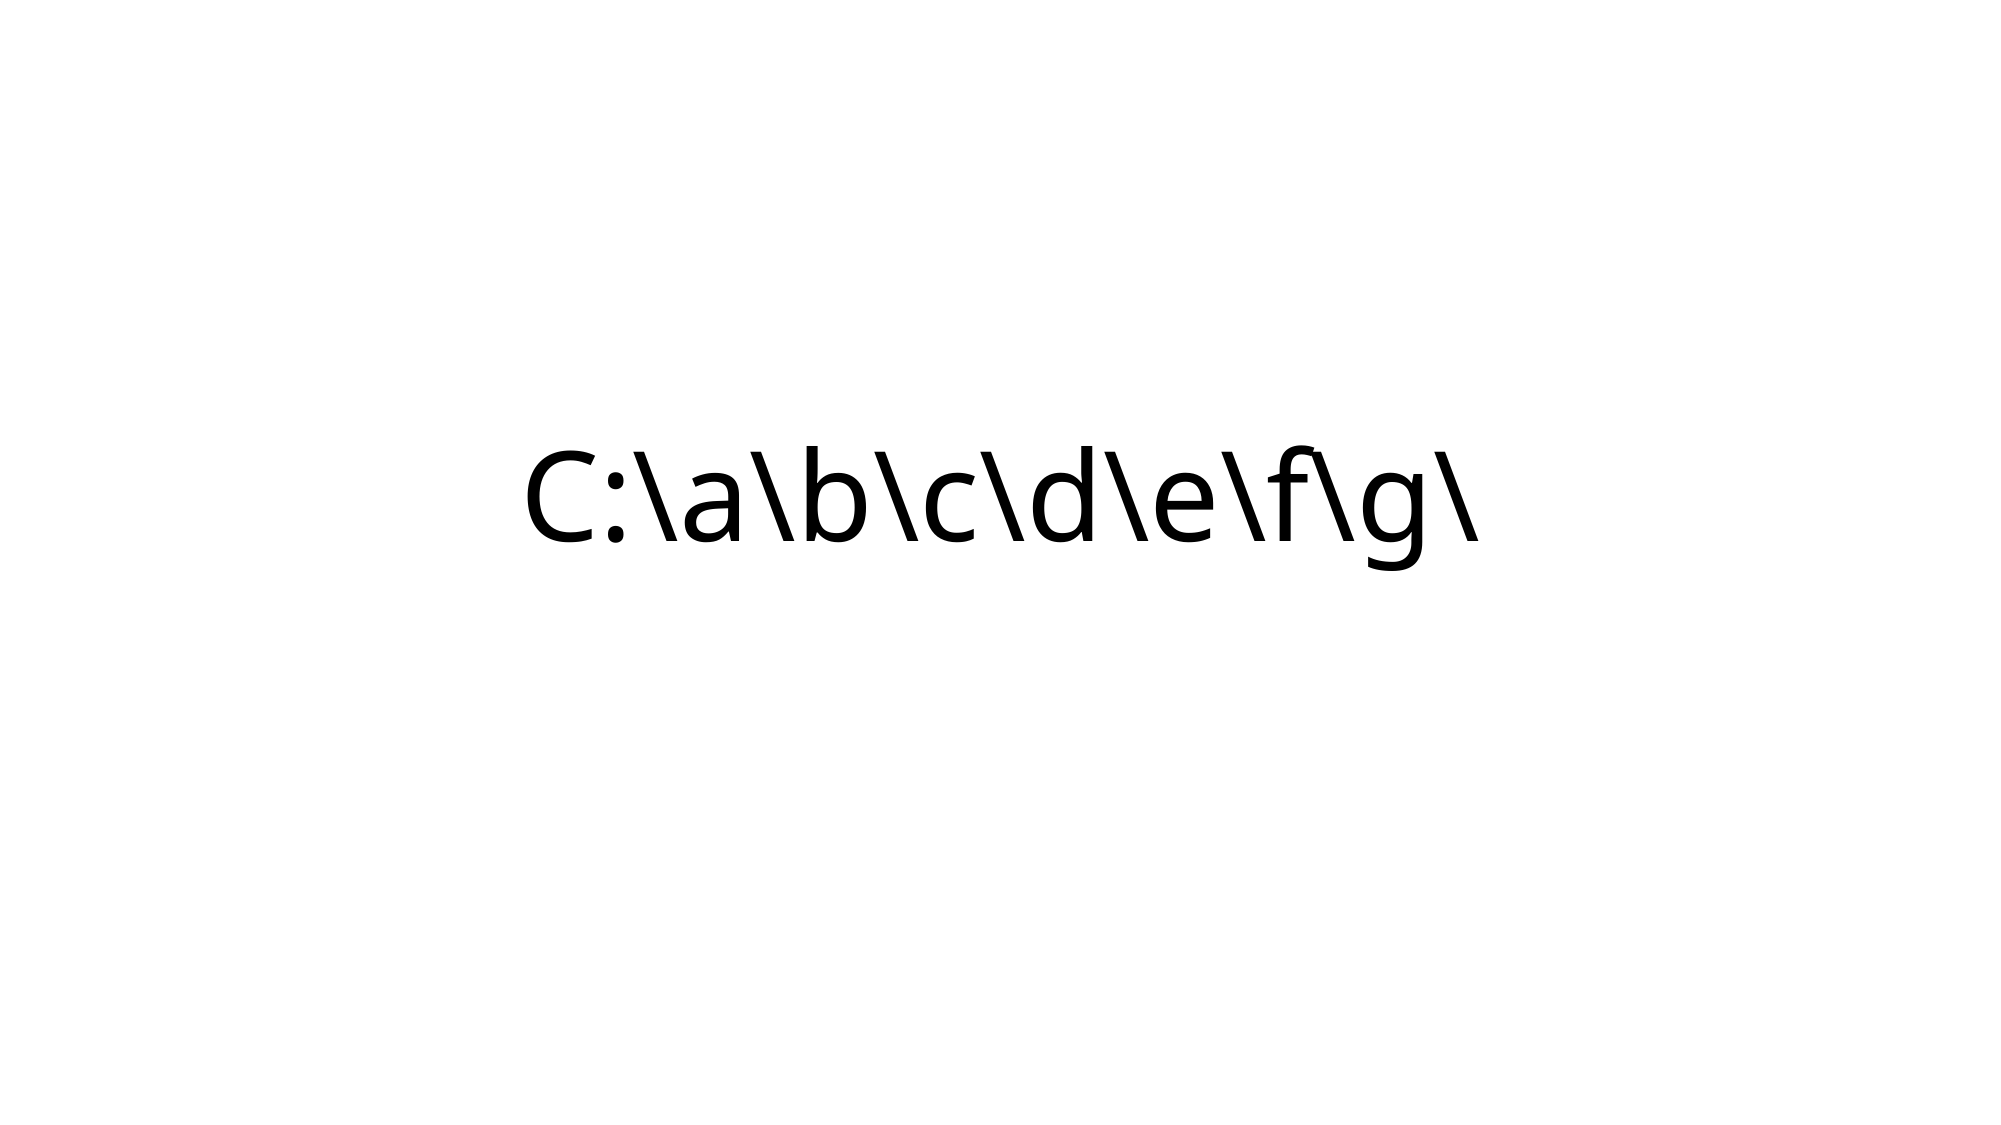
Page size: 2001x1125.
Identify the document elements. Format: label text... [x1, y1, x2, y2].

title C:\a\b\c\d\e\f\g\ [249, 184, 1750, 576]
